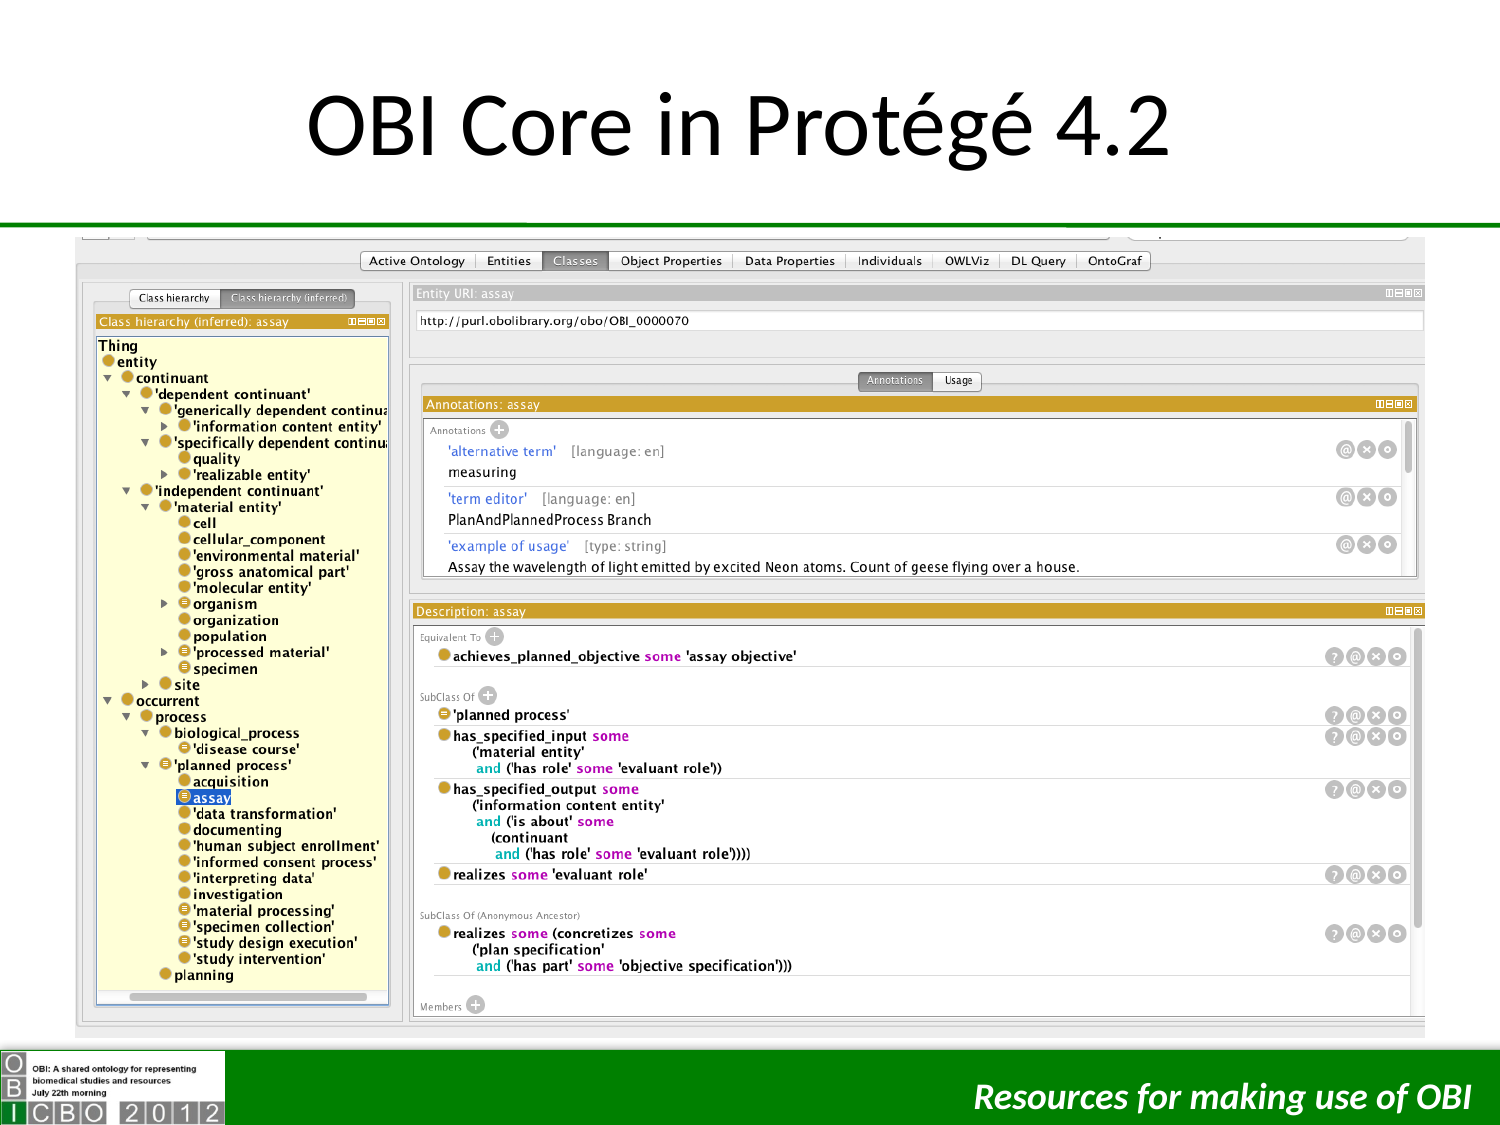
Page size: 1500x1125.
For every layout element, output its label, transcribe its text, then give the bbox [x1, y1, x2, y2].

picture [1, 1051, 225, 1125]
title OBI Core in Protégé 4.2 [75, 24, 1425, 213]
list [74, 237, 1426, 1038]
text_box Resources for making use of OBI [958, 1064, 1497, 1125]
